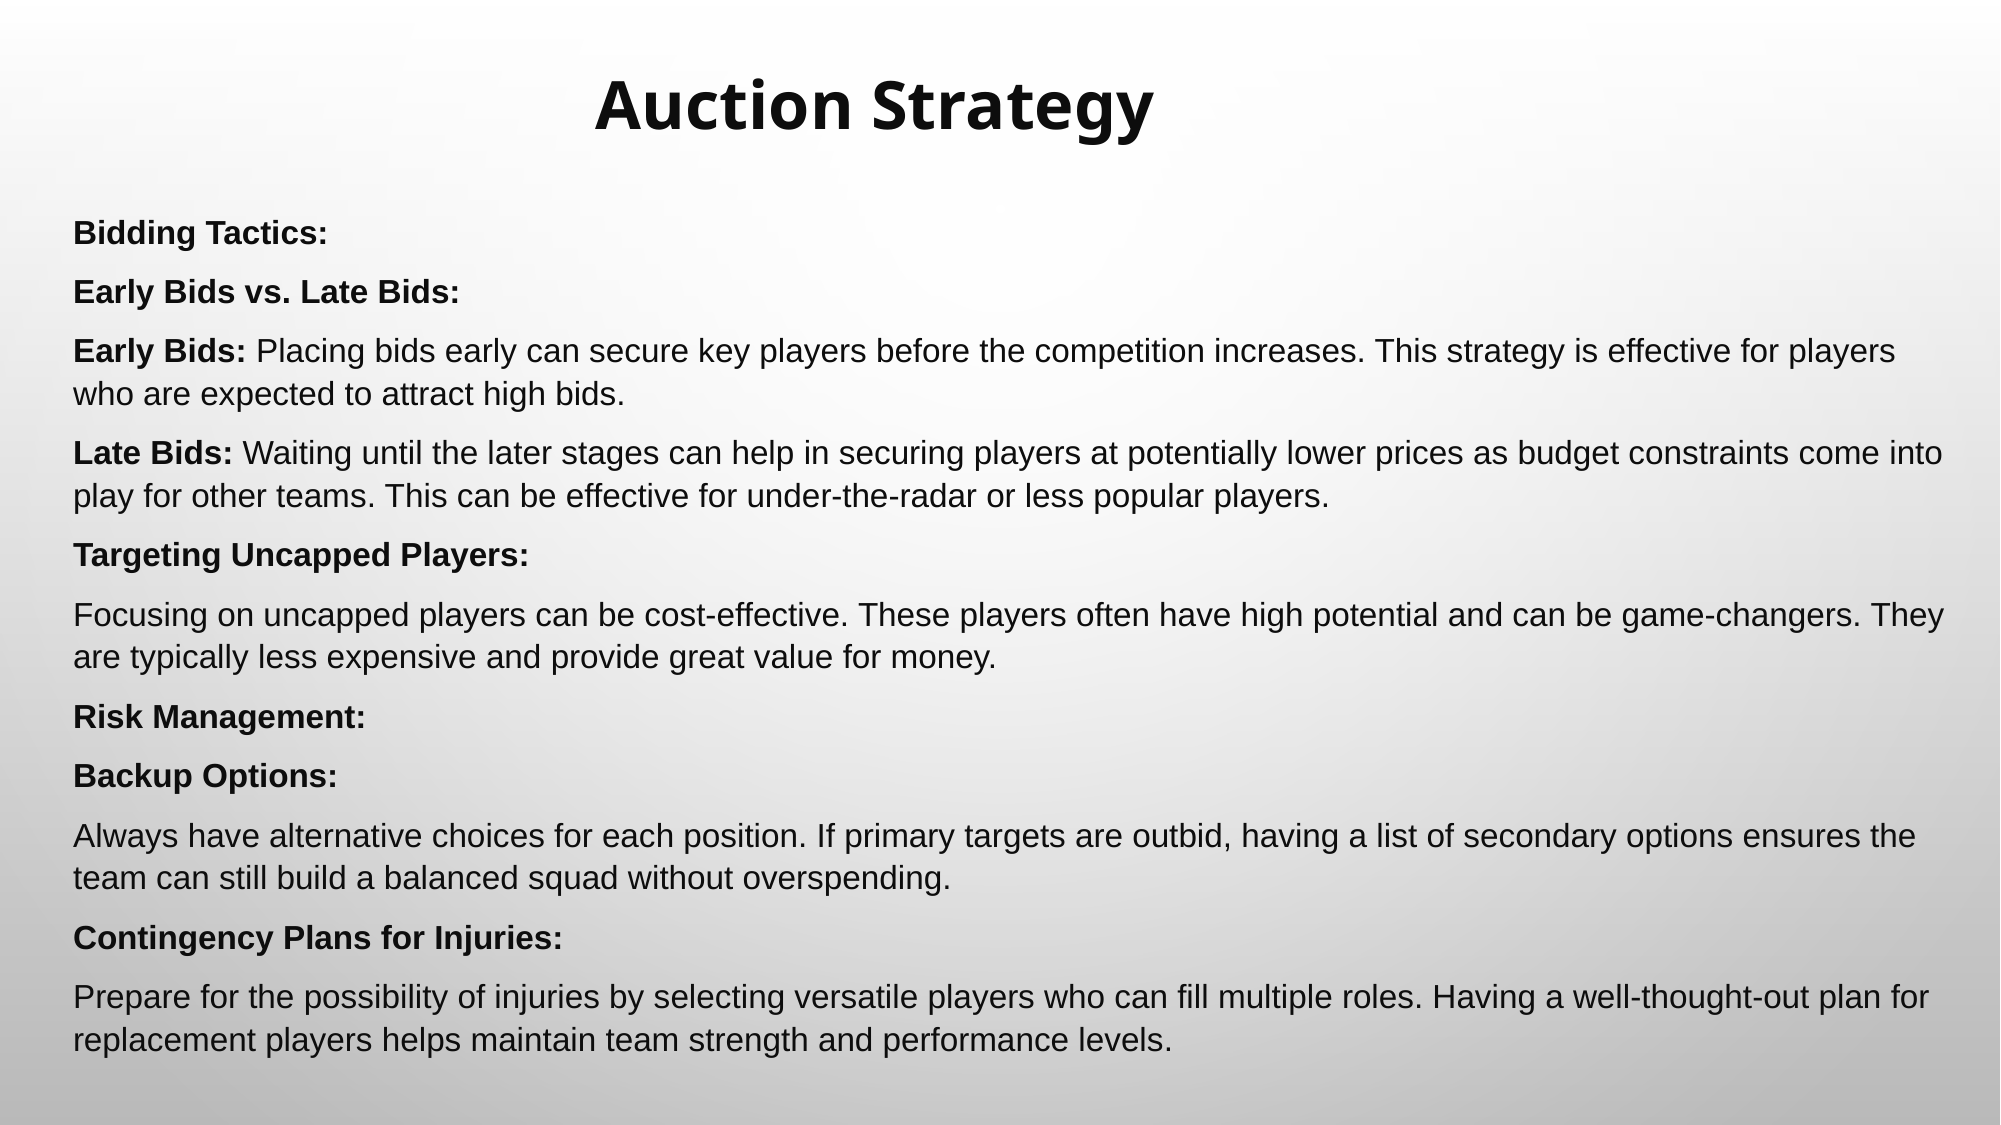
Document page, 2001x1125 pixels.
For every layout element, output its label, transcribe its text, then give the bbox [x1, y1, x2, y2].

text_box Bidding Tactics: Early Bids vs. Late Bids: Early Bids: Placing bids early can secure key players before the competition increases. This strategy is effective for players who are expected to attract high bids. Late Bids: Waiting until the later stages can help in securing players at potentially lower prices as budget constraints come into play for other teams. This can be effective for under-the-radar or less popular players. Targeting Uncapped Players: Focusing on uncapped players can be cost-effective. These players often have high potential and can be game-changers. They are typically less expensive and provide great value for money. Risk Management: Backup Options: Always have alternative choices for each position. If primary targets are outbid, having a list of secondary options ensures the team can still build a balanced squad without overspending. Contingency Plans for Injuries: Prepare for the possibility of injuries by selecting versatile players who can fill multiple roles. Having a well-thought-out plan for replacement players helps maintain team strength and performance levels. [58, 200, 1983, 1066]
picture [0, 0, 2000, 1125]
text_box Auction Strategy [581, 55, 1282, 186]
